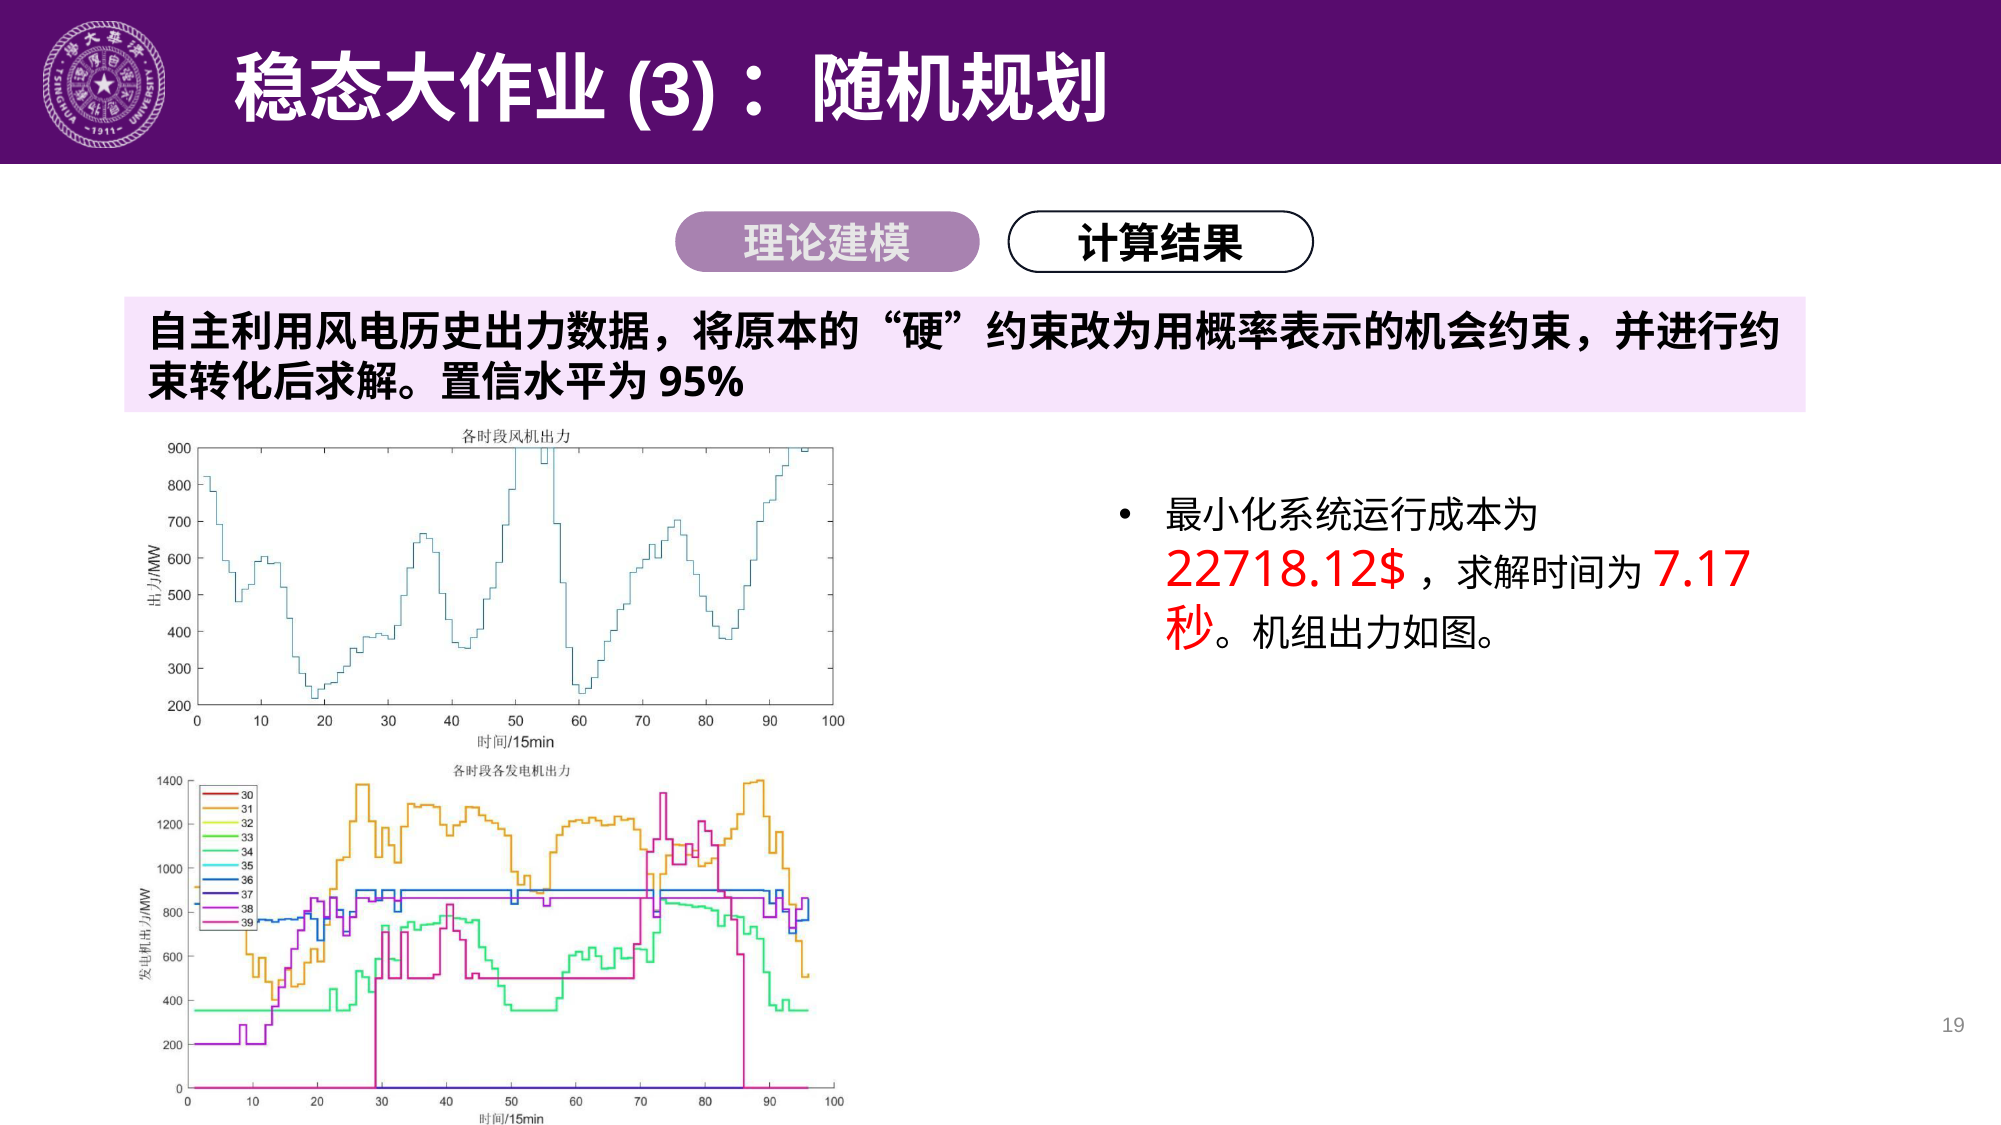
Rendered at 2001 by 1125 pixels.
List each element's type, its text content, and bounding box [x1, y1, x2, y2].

text_box 自主利用风电历史出力数据，将原本的“硬”约束改为用概率表示的机会约束，并进行约束转化后求解。置信水平为95% [124, 296, 1806, 413]
picture [41, 20, 166, 149]
text_box 理论建模 [674, 210, 981, 273]
text_box [0, 0, 917, 164]
slide_number 19 [1529, 993, 1980, 1054]
picture [123, 427, 866, 1125]
text_box 稳态大作业(3)：随机规划 [218, 32, 1820, 183]
text_box 计算结果 [1007, 210, 1315, 273]
picture [917, 0, 2000, 164]
